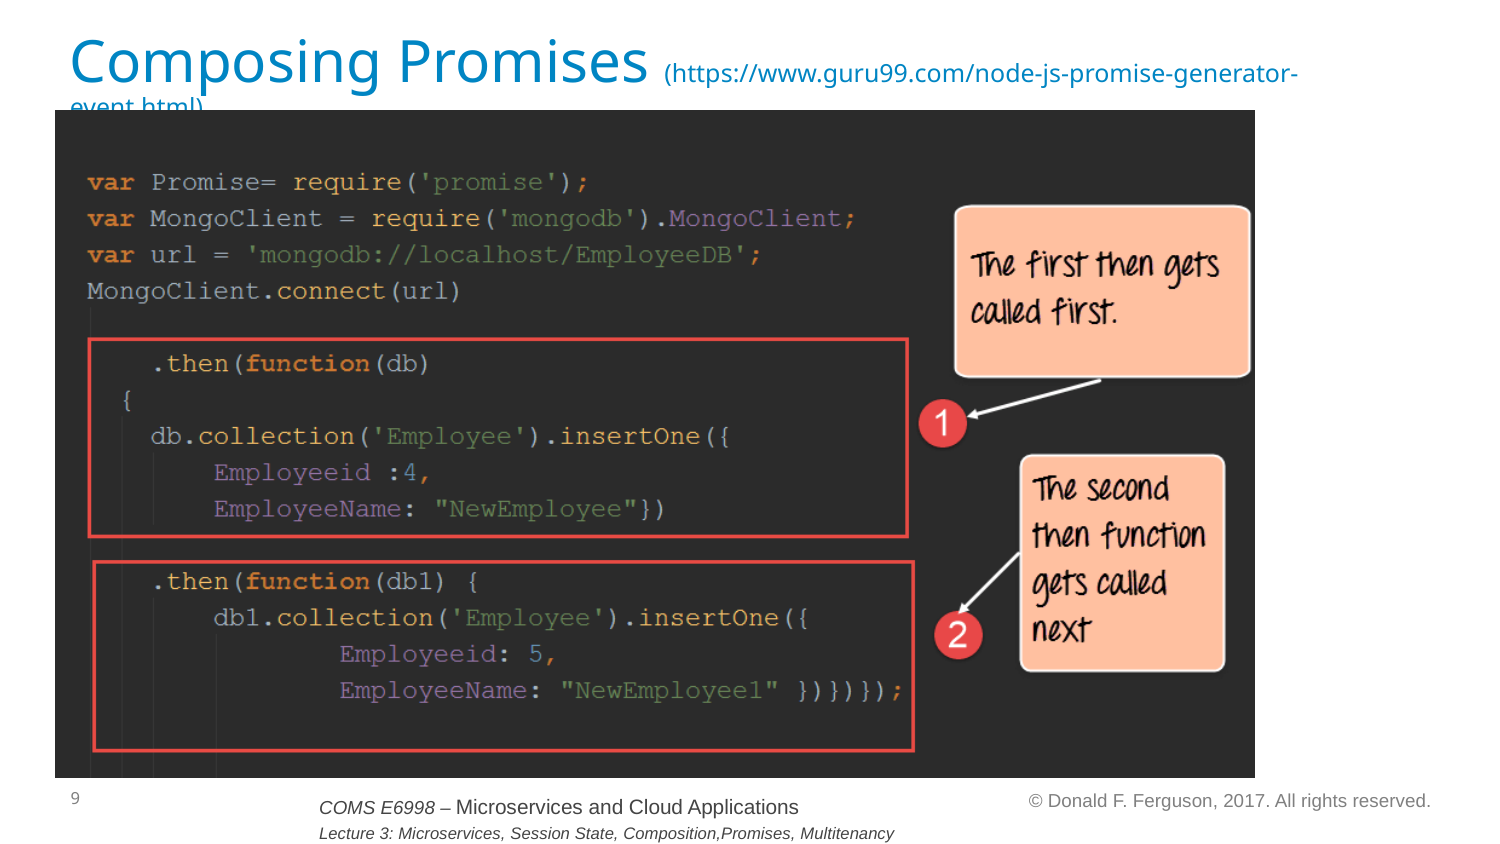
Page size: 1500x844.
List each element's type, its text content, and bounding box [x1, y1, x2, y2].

title Composing Promises (https://www.guru99.com/node-js-promise-generator-event.html) [69, 31, 1422, 96]
picture [55, 110, 1255, 778]
